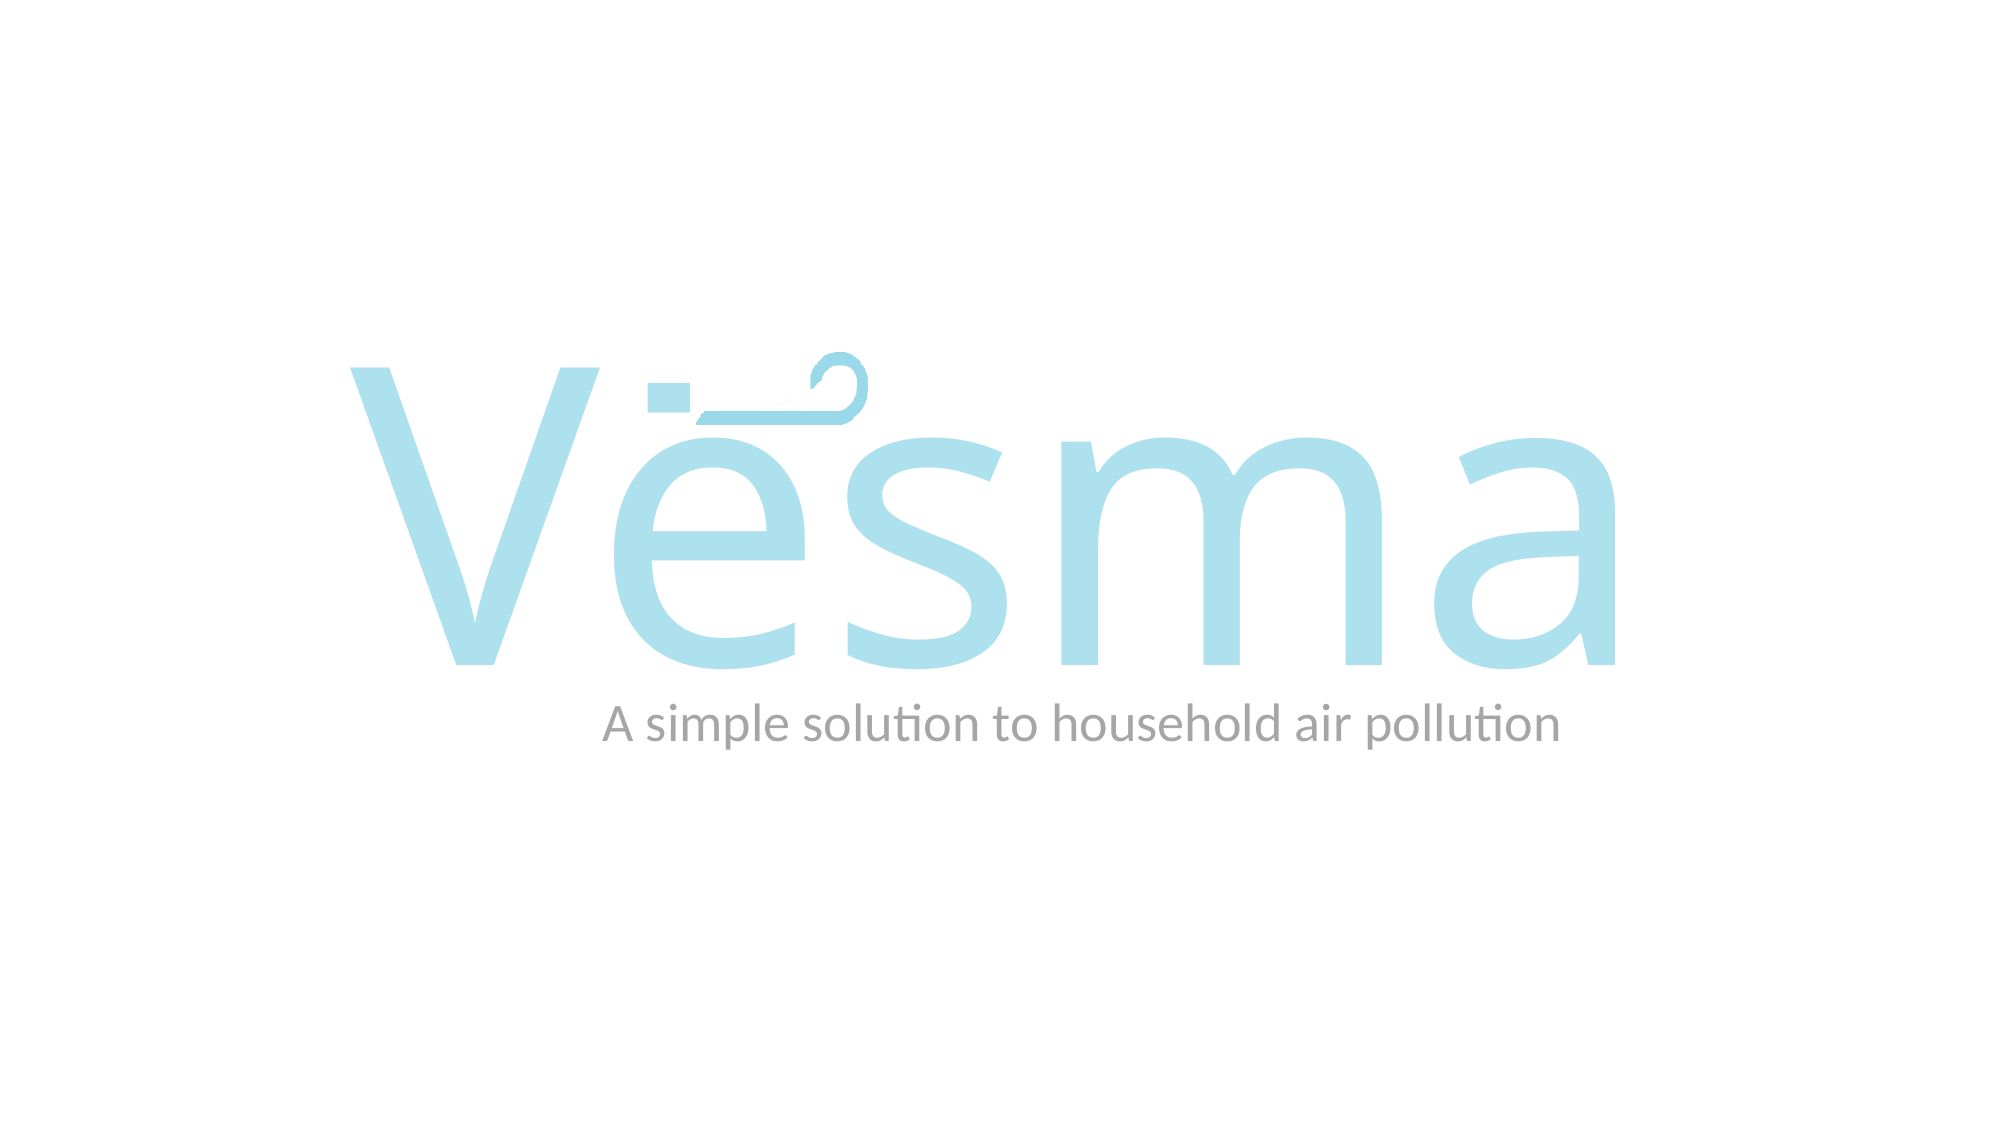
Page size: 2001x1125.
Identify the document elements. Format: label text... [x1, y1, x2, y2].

picture [690, 350, 871, 430]
title Vēsma [163, 466, 1837, 763]
subtitle A simple solution to household air pollution [333, 686, 1833, 959]
